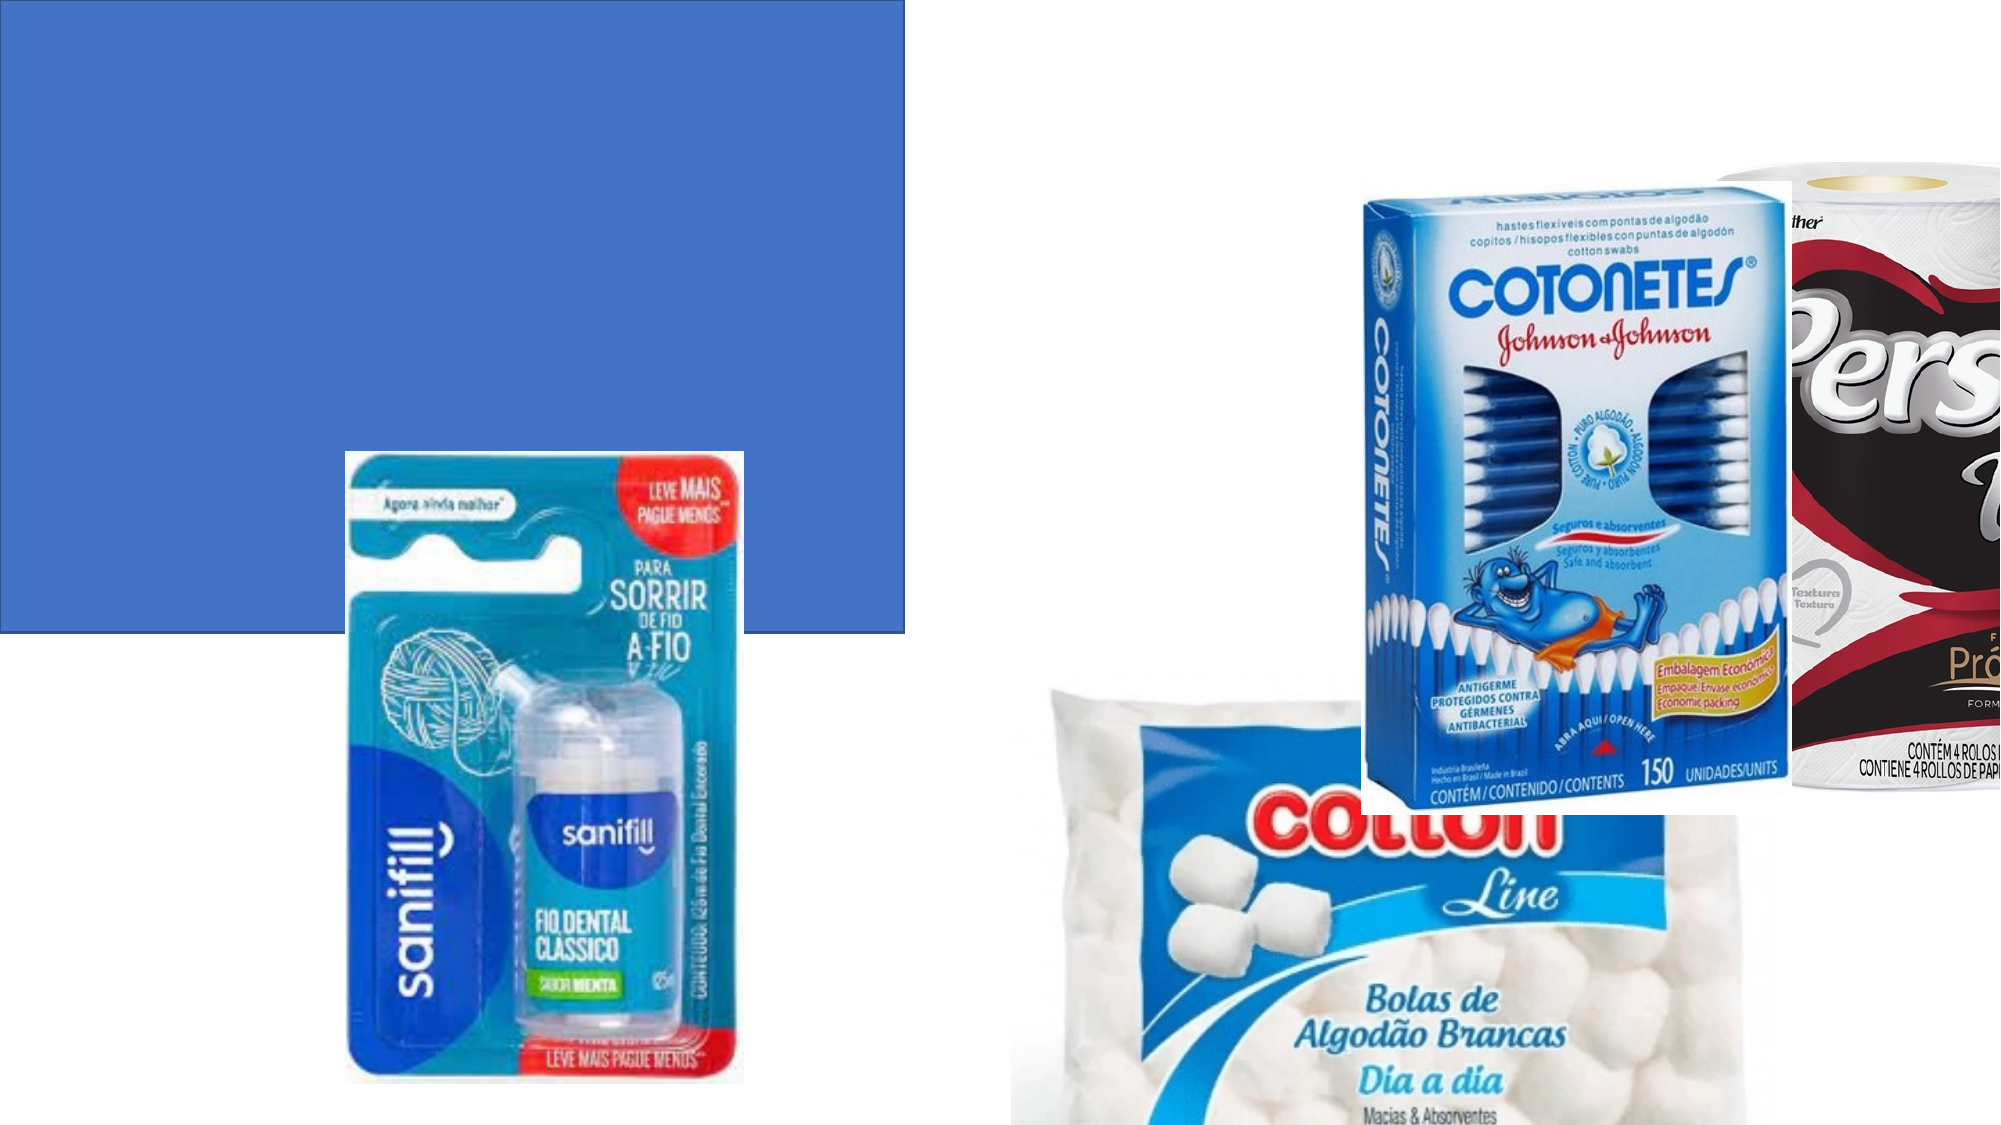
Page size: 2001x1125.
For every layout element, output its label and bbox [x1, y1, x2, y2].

picture [92, 162, 2000, 1125]
text_box [0, 0, 905, 634]
